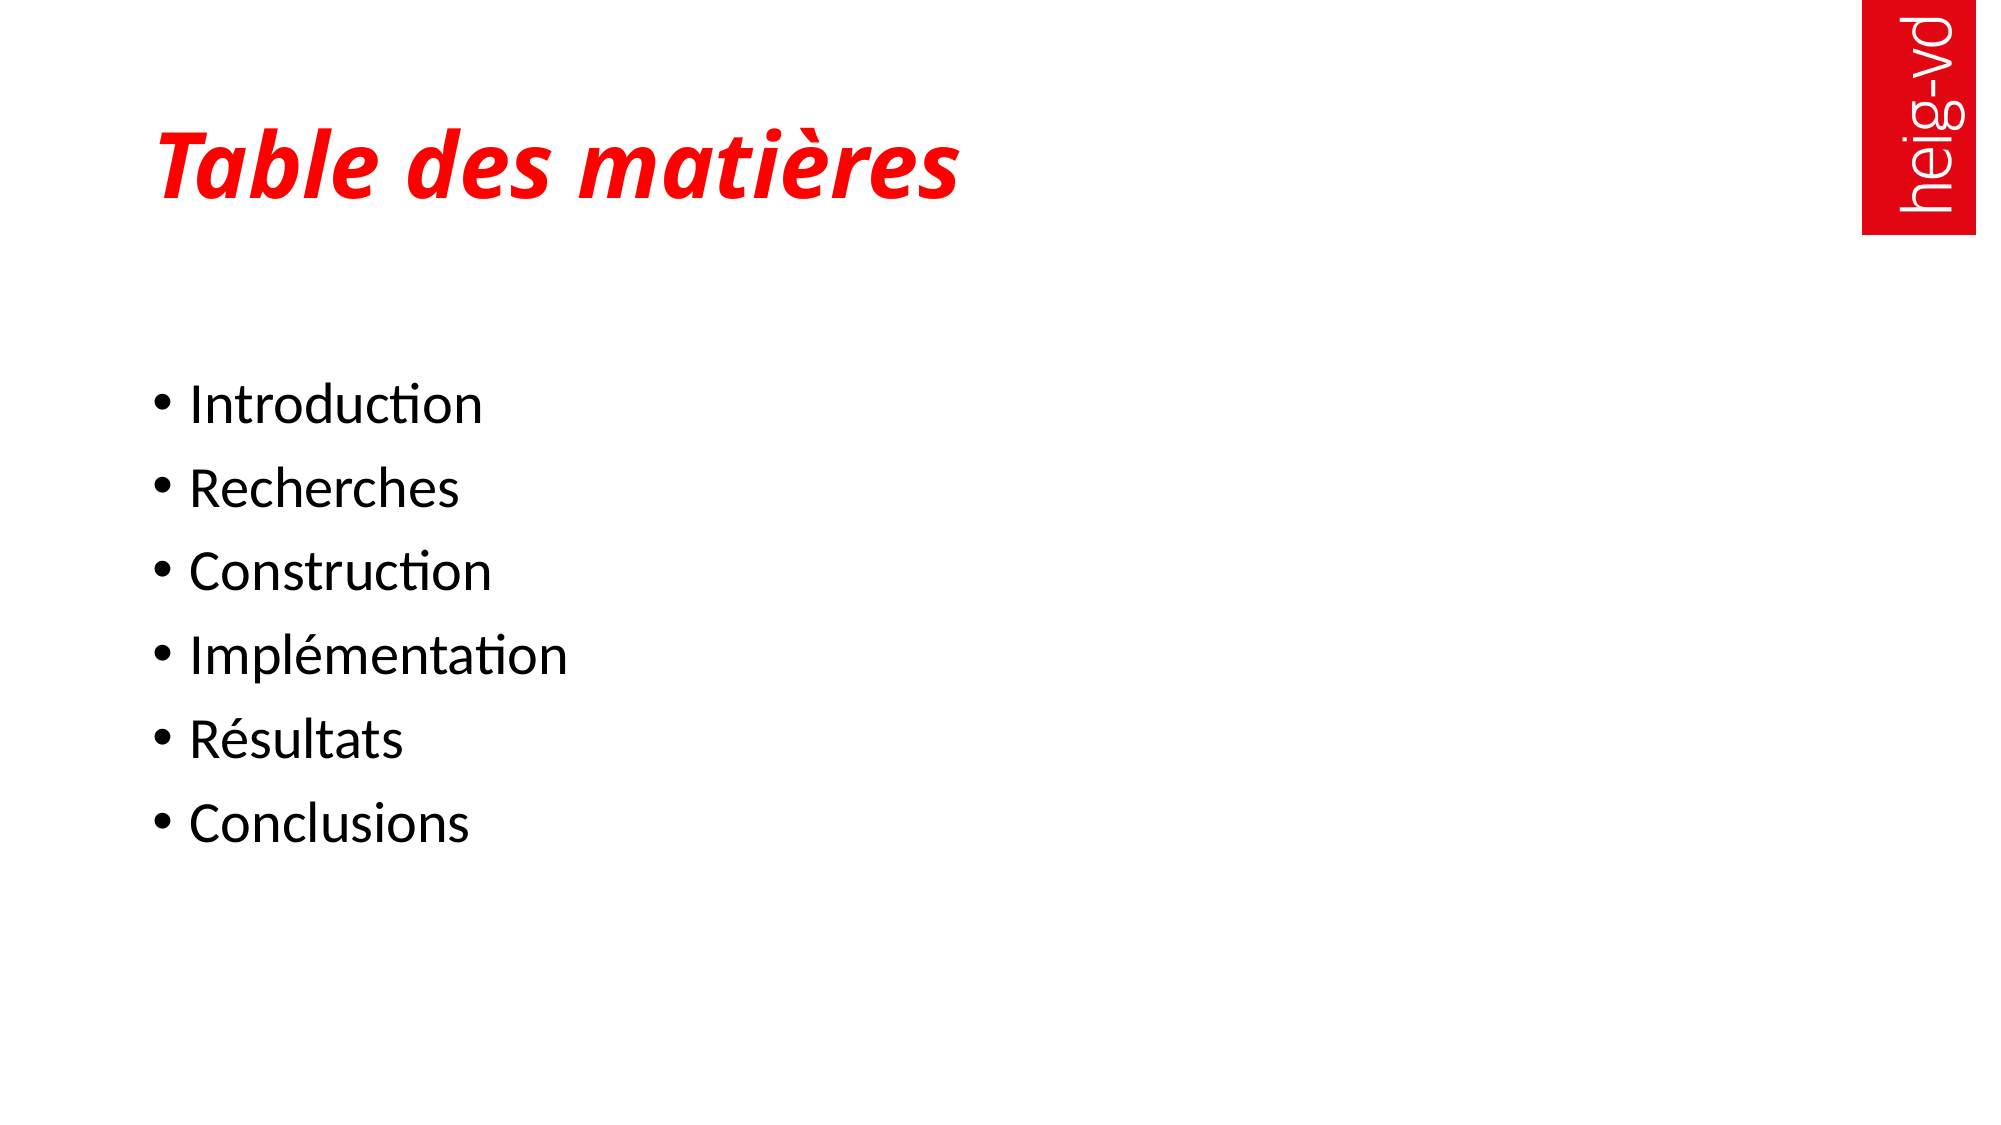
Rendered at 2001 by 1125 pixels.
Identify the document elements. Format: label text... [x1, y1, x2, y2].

list Introduction Recherches Construction Implémentation Résultats Conclusions [137, 365, 1863, 932]
picture [1862, 0, 1976, 236]
title Table des matières [137, 59, 1863, 278]
